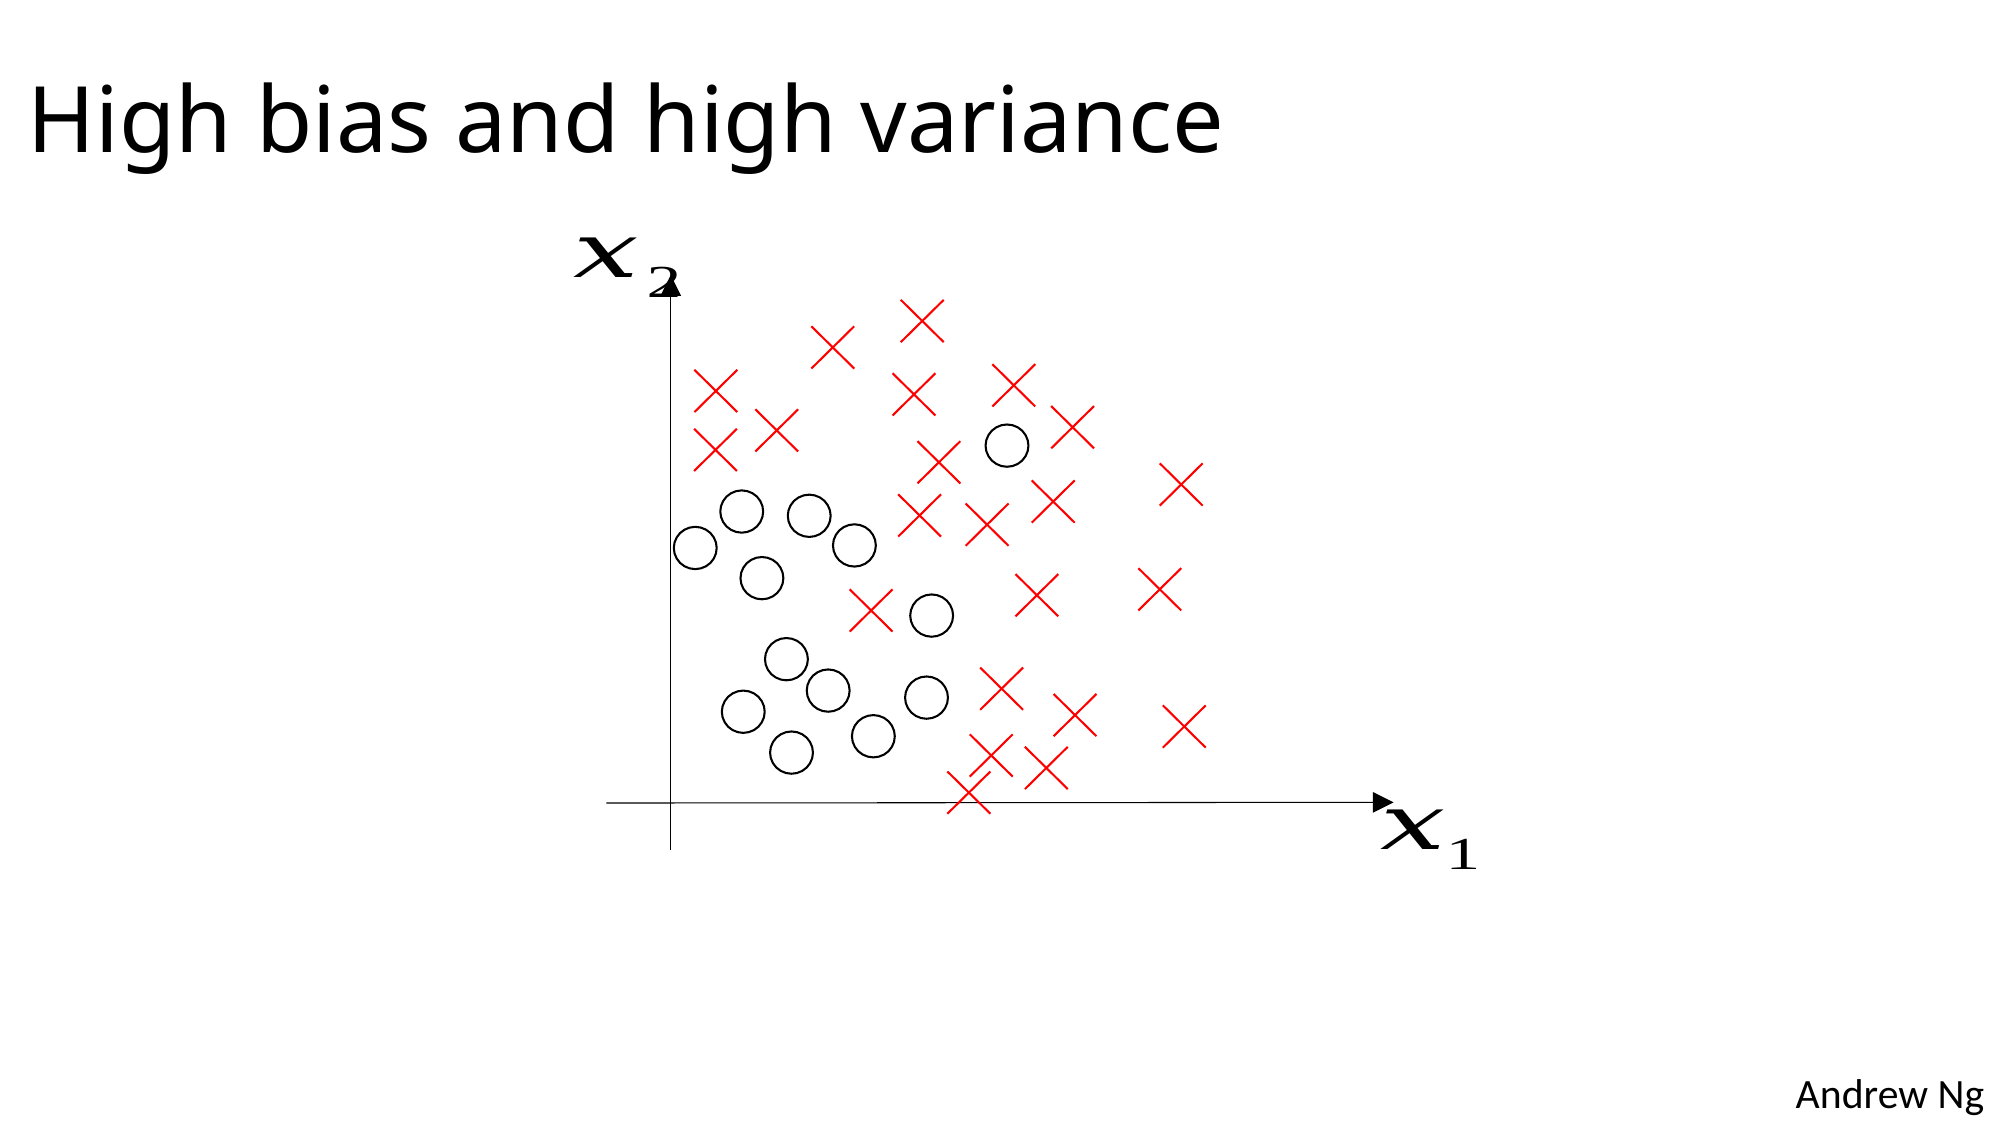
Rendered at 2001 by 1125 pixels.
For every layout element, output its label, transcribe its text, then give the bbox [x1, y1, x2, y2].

title High bias and high variance [12, 14, 1738, 232]
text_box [606, 275, 1394, 850]
